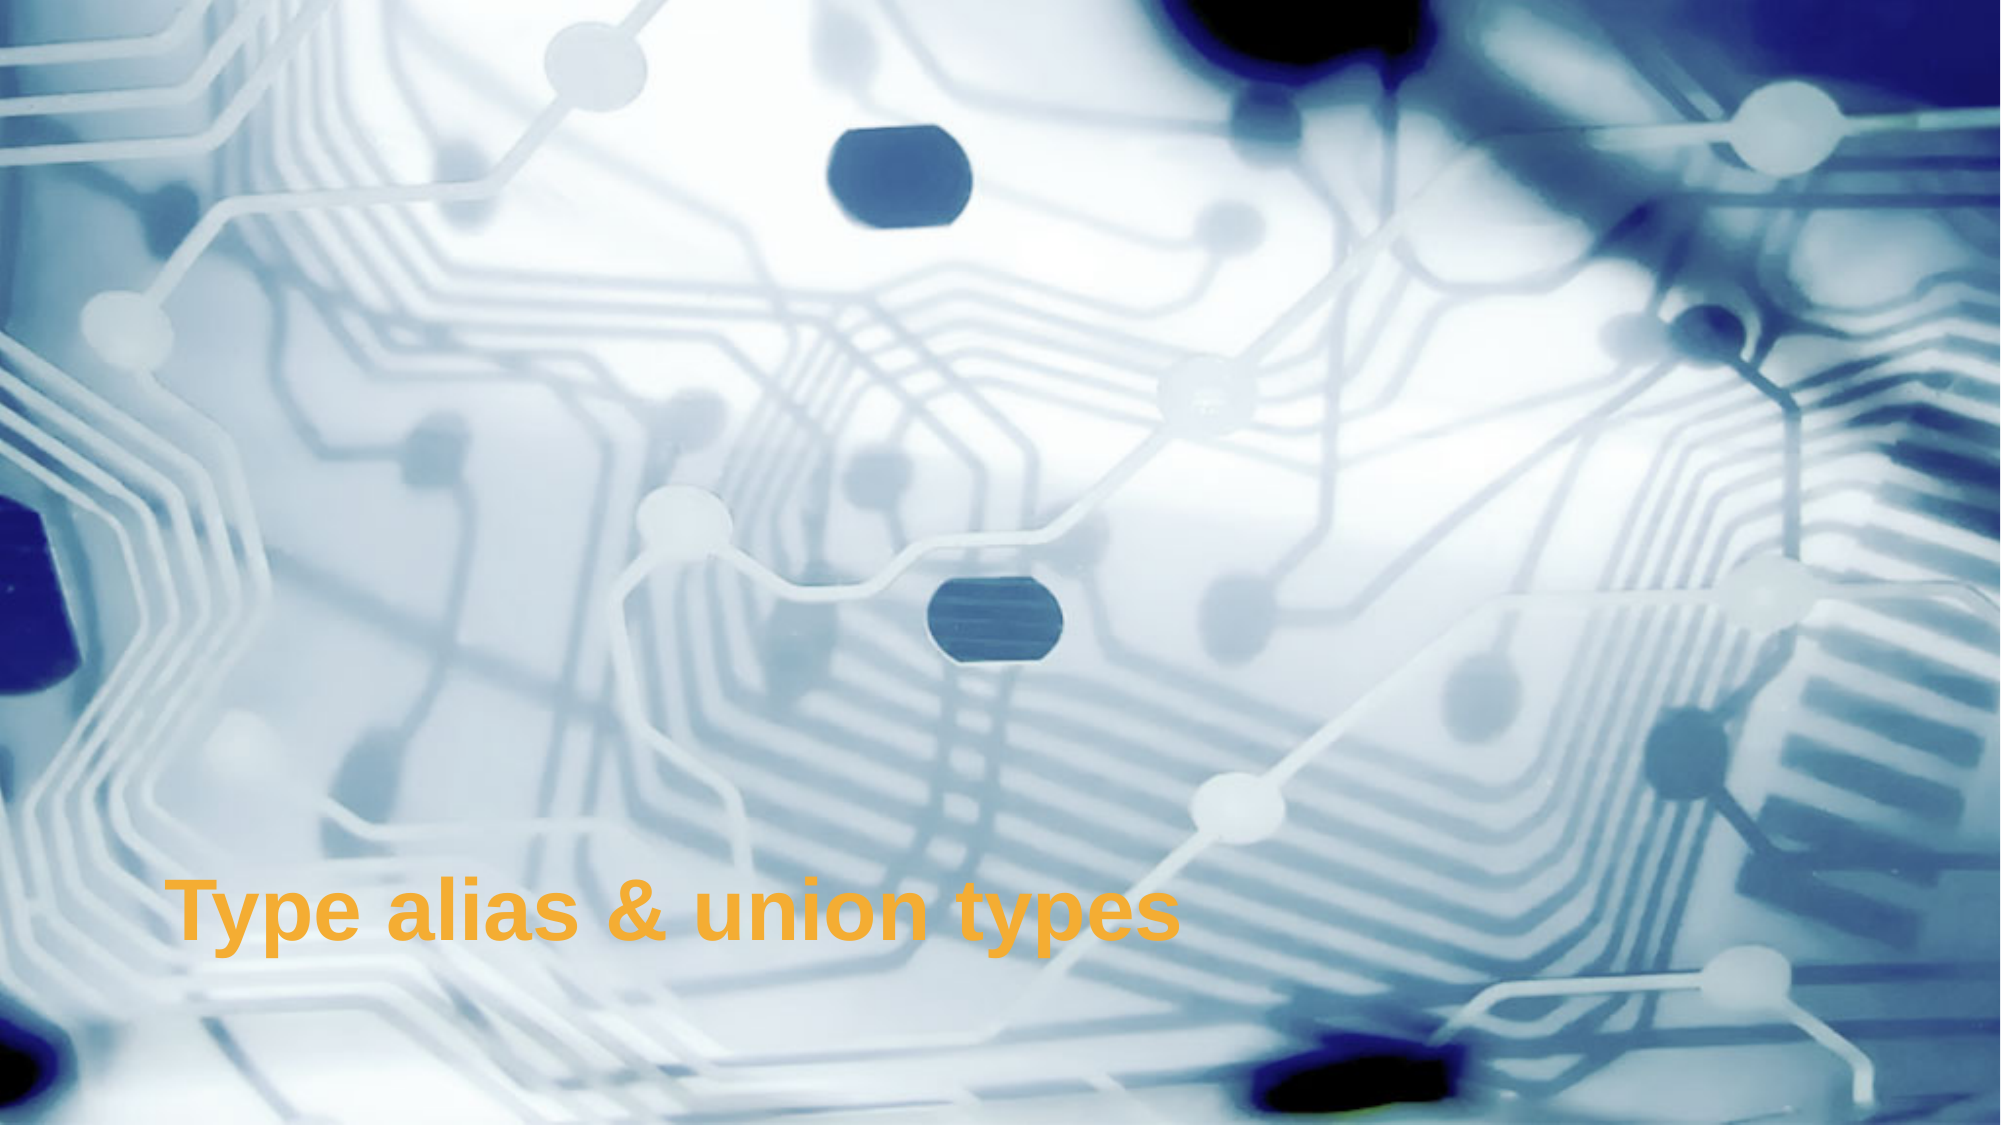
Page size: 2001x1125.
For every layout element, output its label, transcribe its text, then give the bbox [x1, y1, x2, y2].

title Type alias & union types [149, 795, 1875, 967]
picture [0, 0, 2001, 1125]
